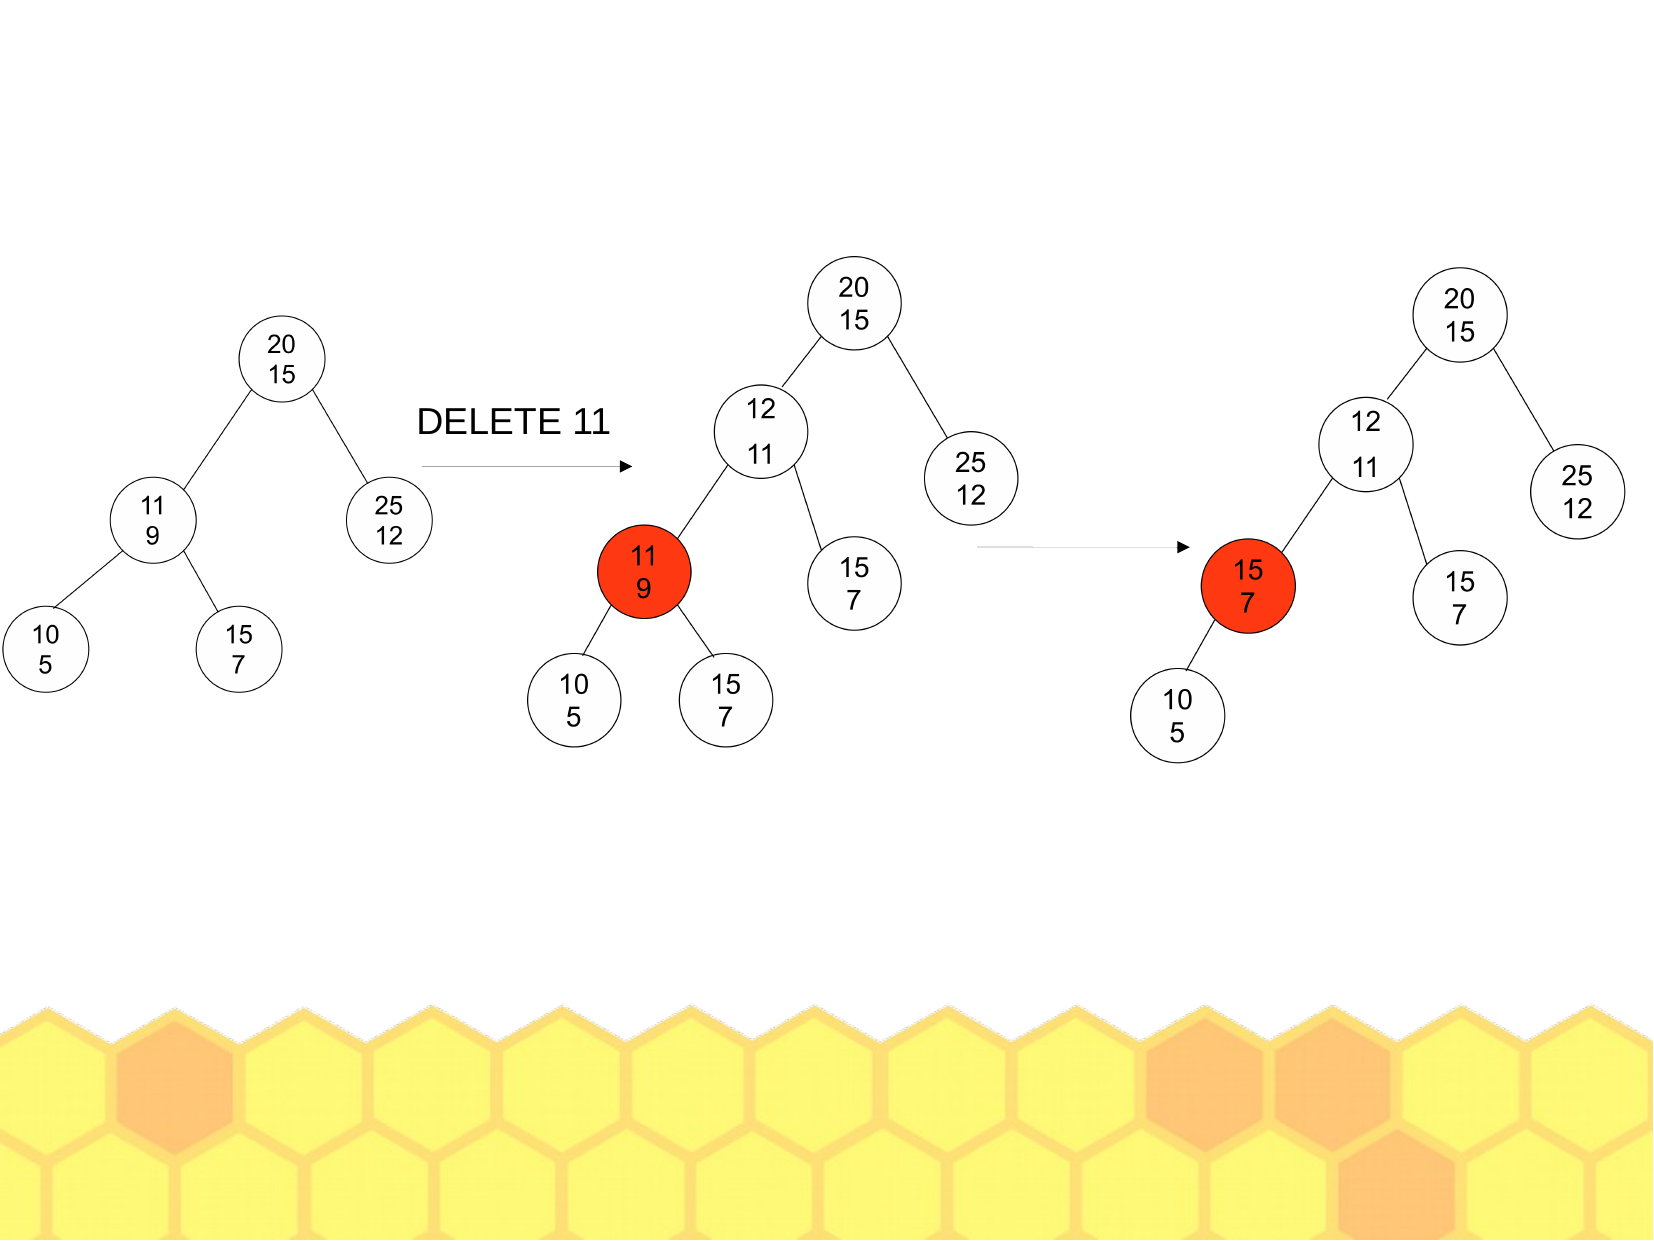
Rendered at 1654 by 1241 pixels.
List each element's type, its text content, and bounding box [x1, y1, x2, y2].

text_box DELETE 11 [442, 389, 502, 447]
picture [0, 297, 438, 698]
picture [1109, 247, 1631, 768]
picture [507, 235, 1024, 752]
picture [0, 1001, 1653, 1240]
